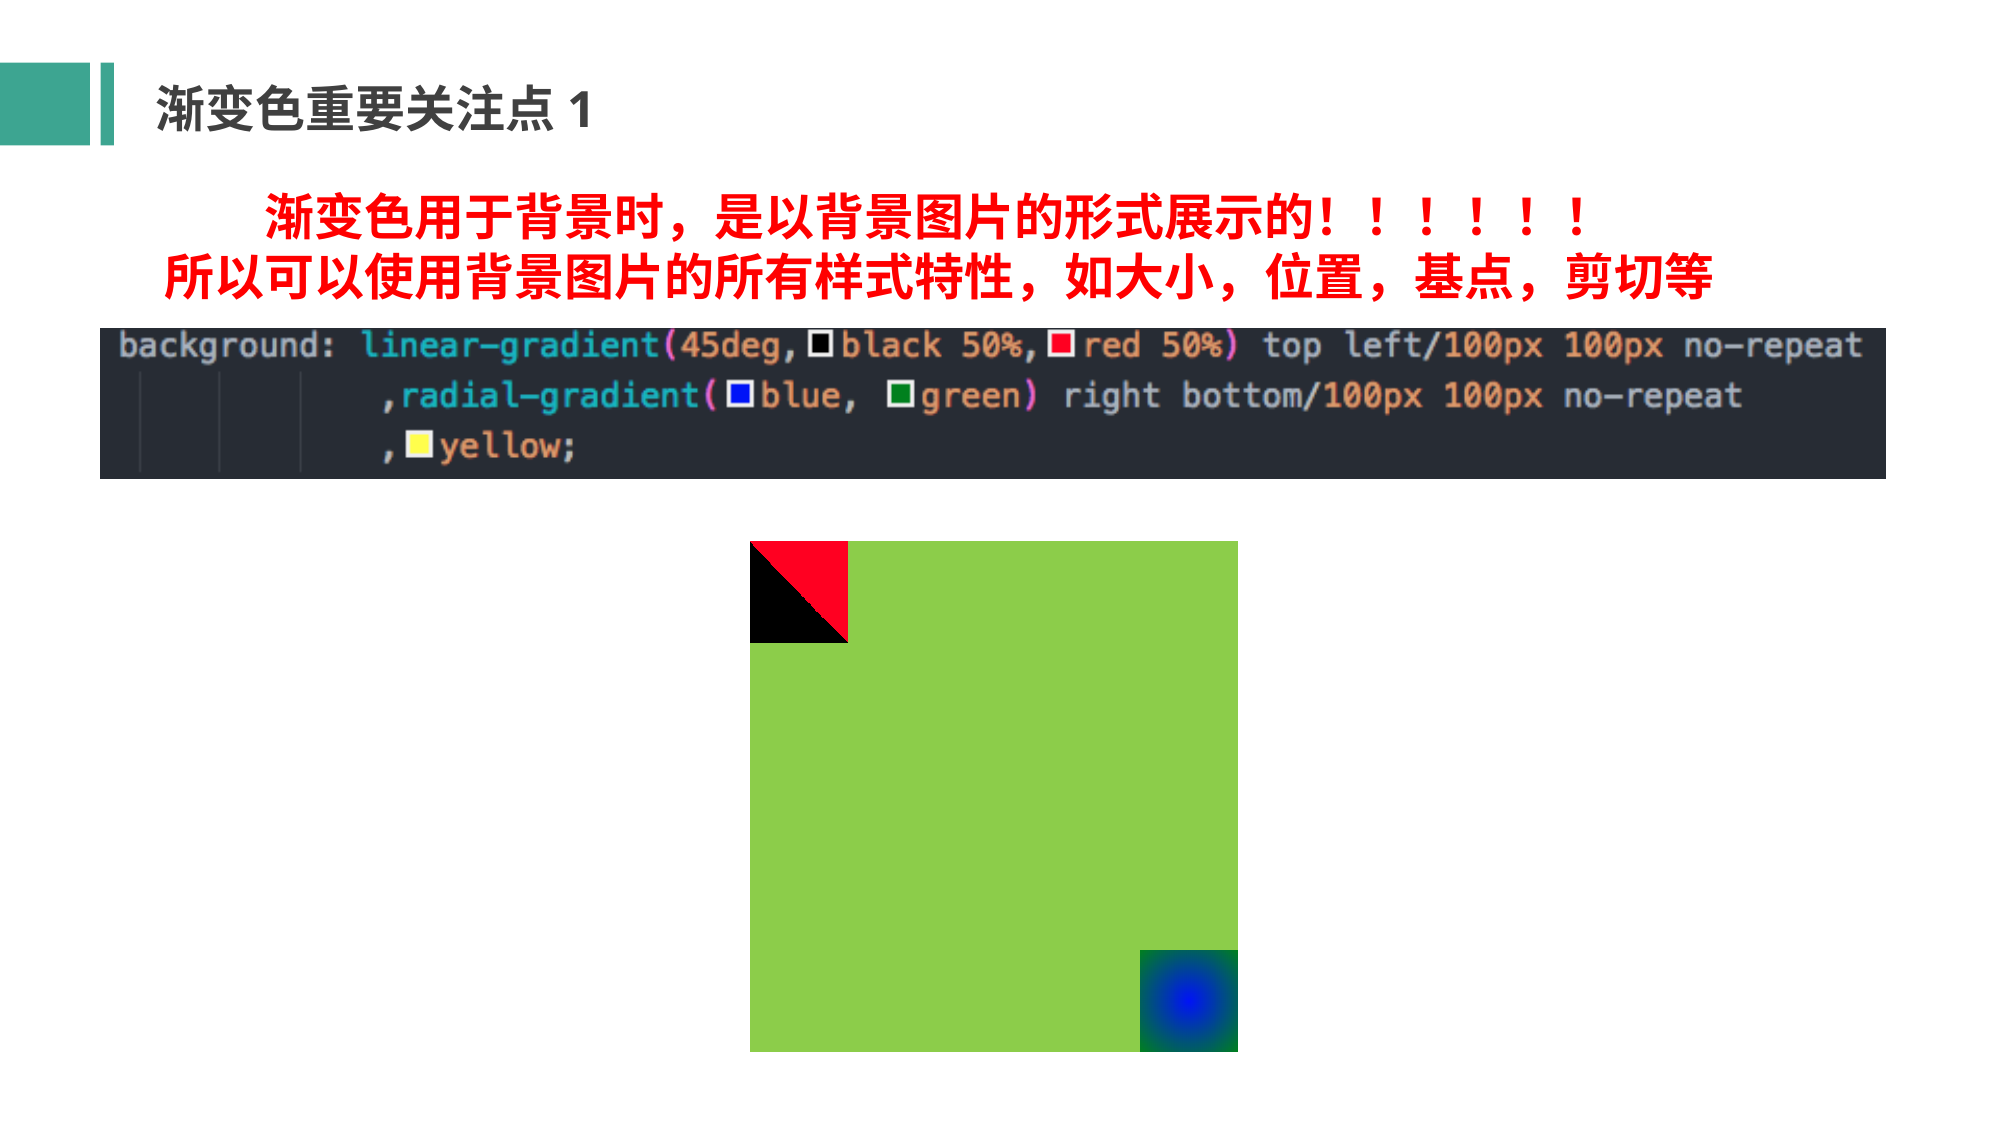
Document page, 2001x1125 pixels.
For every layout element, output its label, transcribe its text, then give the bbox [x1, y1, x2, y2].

picture [100, 328, 1886, 479]
text_box 渐变色重要关注点1 [140, 69, 940, 145]
picture [690, 496, 1296, 1095]
text_box 渐变色用于背景时，是以背景图片的形式展示的！！！！！！ 所以可以使用背景图片的所有样式特性，如大小，位置，基点，剪切等 [140, 177, 1738, 313]
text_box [0, 62, 114, 146]
